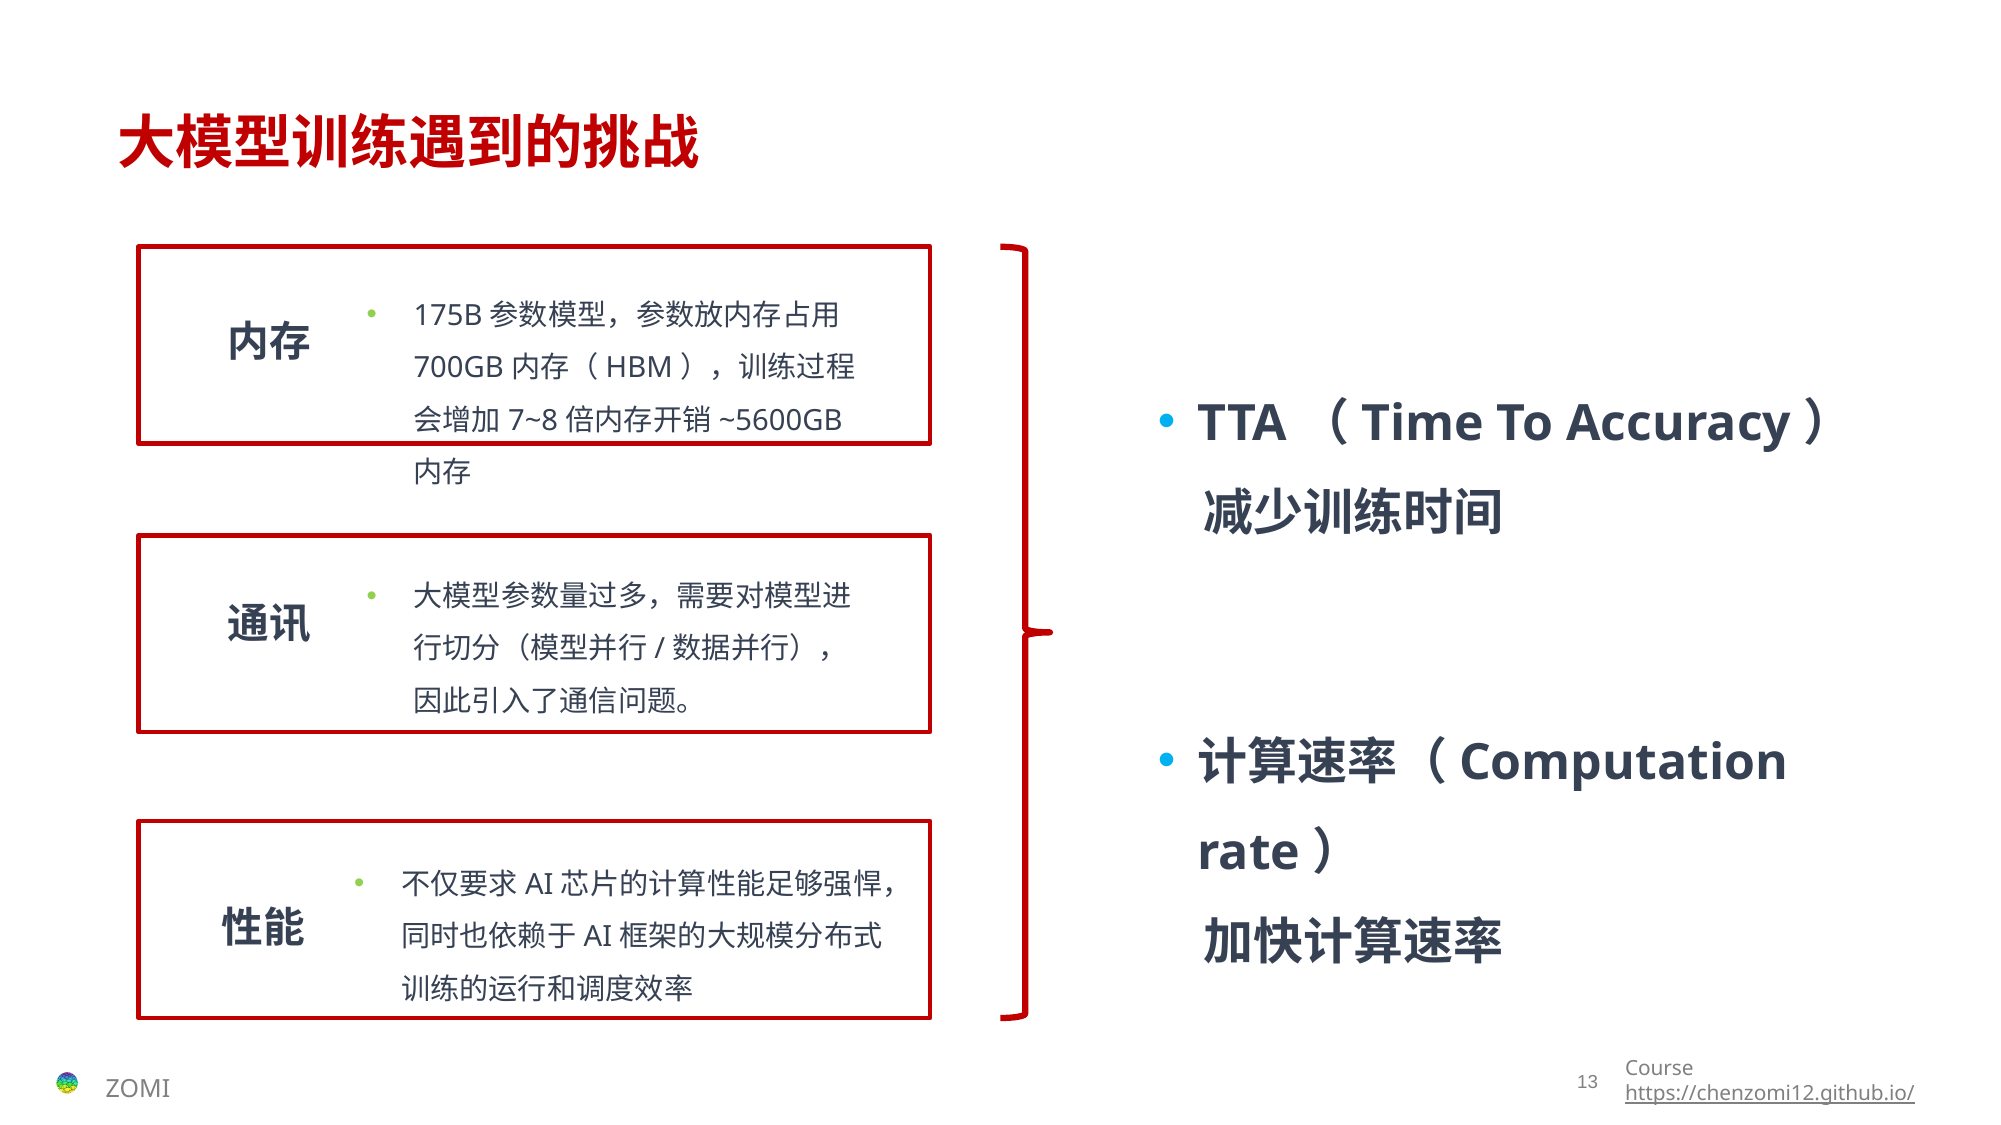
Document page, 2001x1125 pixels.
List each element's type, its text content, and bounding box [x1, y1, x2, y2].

picture [57, 1073, 77, 1093]
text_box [138, 820, 931, 1019]
list TTA（Time To Accuracy） 减少训练时间 [1143, 353, 1950, 562]
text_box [138, 246, 931, 444]
text_box [1000, 246, 1051, 1019]
title 大模型训练遇到的挑战 [102, 91, 1901, 189]
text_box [138, 534, 931, 733]
text_box 计算速率（Computation rate） 加快计算速率 [1143, 691, 1950, 901]
